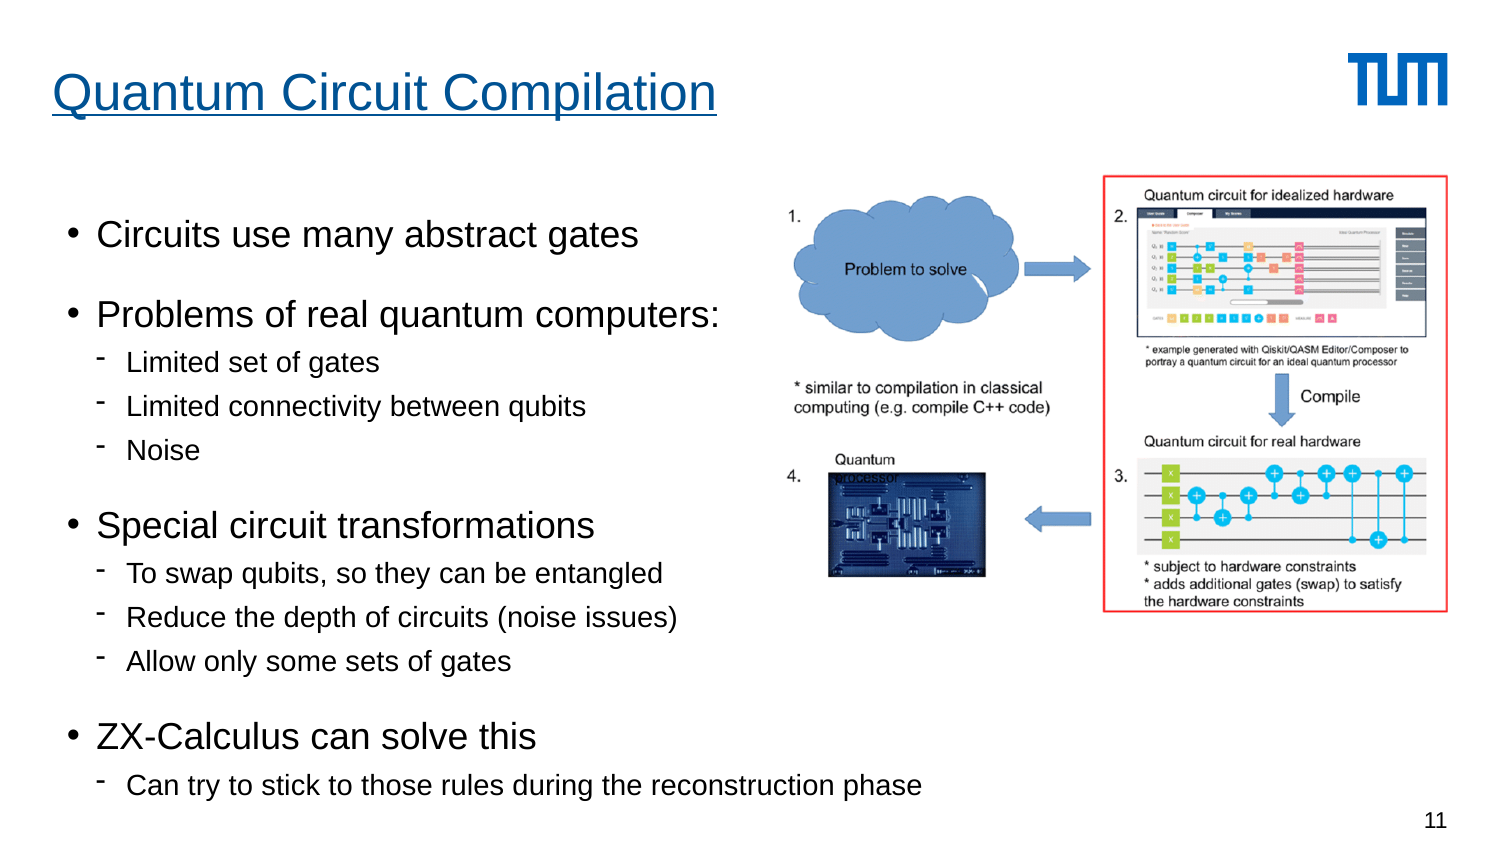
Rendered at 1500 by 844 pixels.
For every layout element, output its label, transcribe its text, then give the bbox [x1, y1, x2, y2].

list Circuits use many abstract gates Problems of real quantum computers: Limited set of gates Limited connectivity between qubits Noise Special circuit transformations To swap qubits, so they can be entangled Reduce the depth of circuits (noise issues) Allow only some sets of gates ZX-Calculus can solve this Can try to stick to those rules during the reconstruction phase [52, 179, 1448, 807]
title Quantum Circuit Compilation [51, 54, 1449, 118]
slide_number 11 [1111, 807, 1448, 842]
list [786, 174, 1449, 614]
